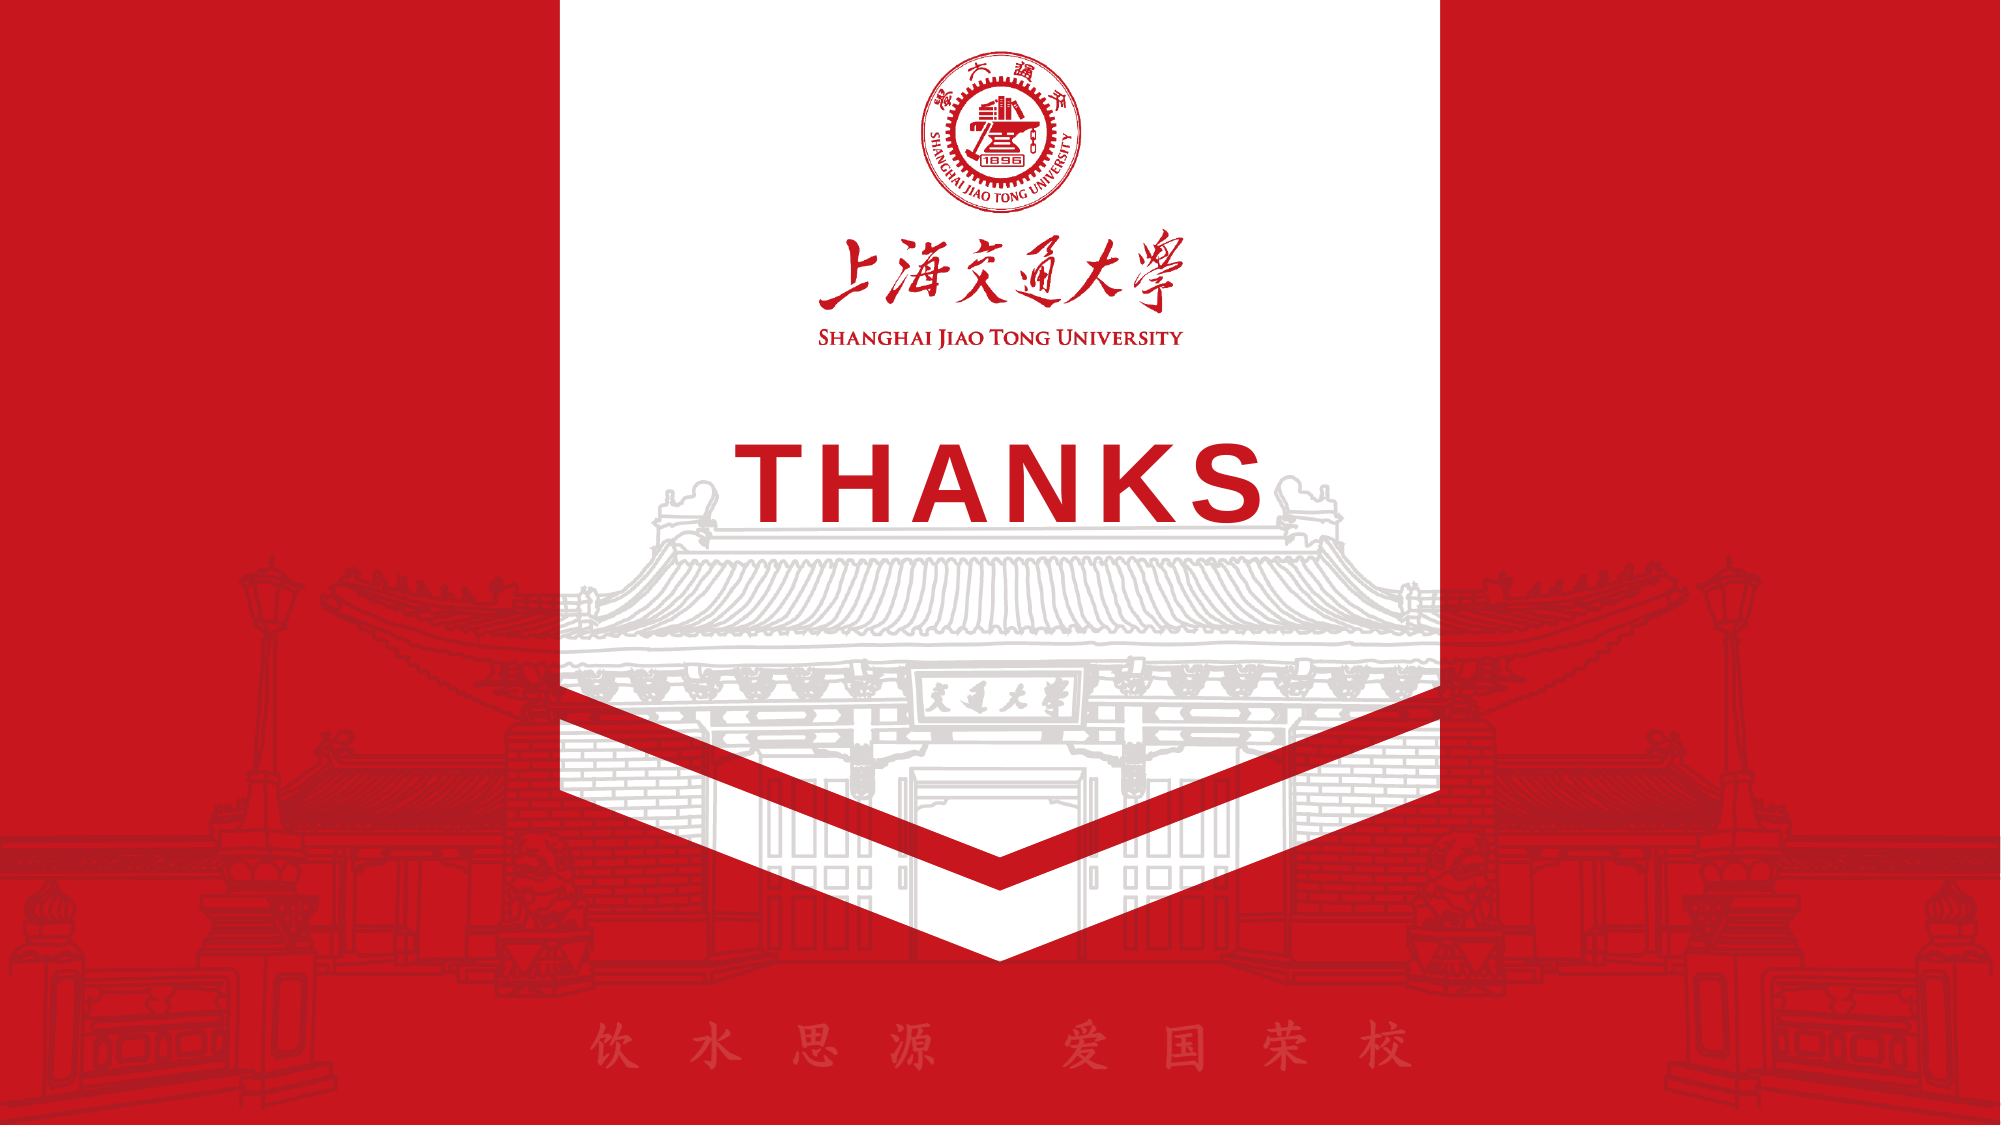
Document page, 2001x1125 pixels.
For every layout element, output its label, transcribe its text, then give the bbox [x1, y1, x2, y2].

list THANKS [484, 428, 1516, 527]
picture [752, 30, 1248, 379]
